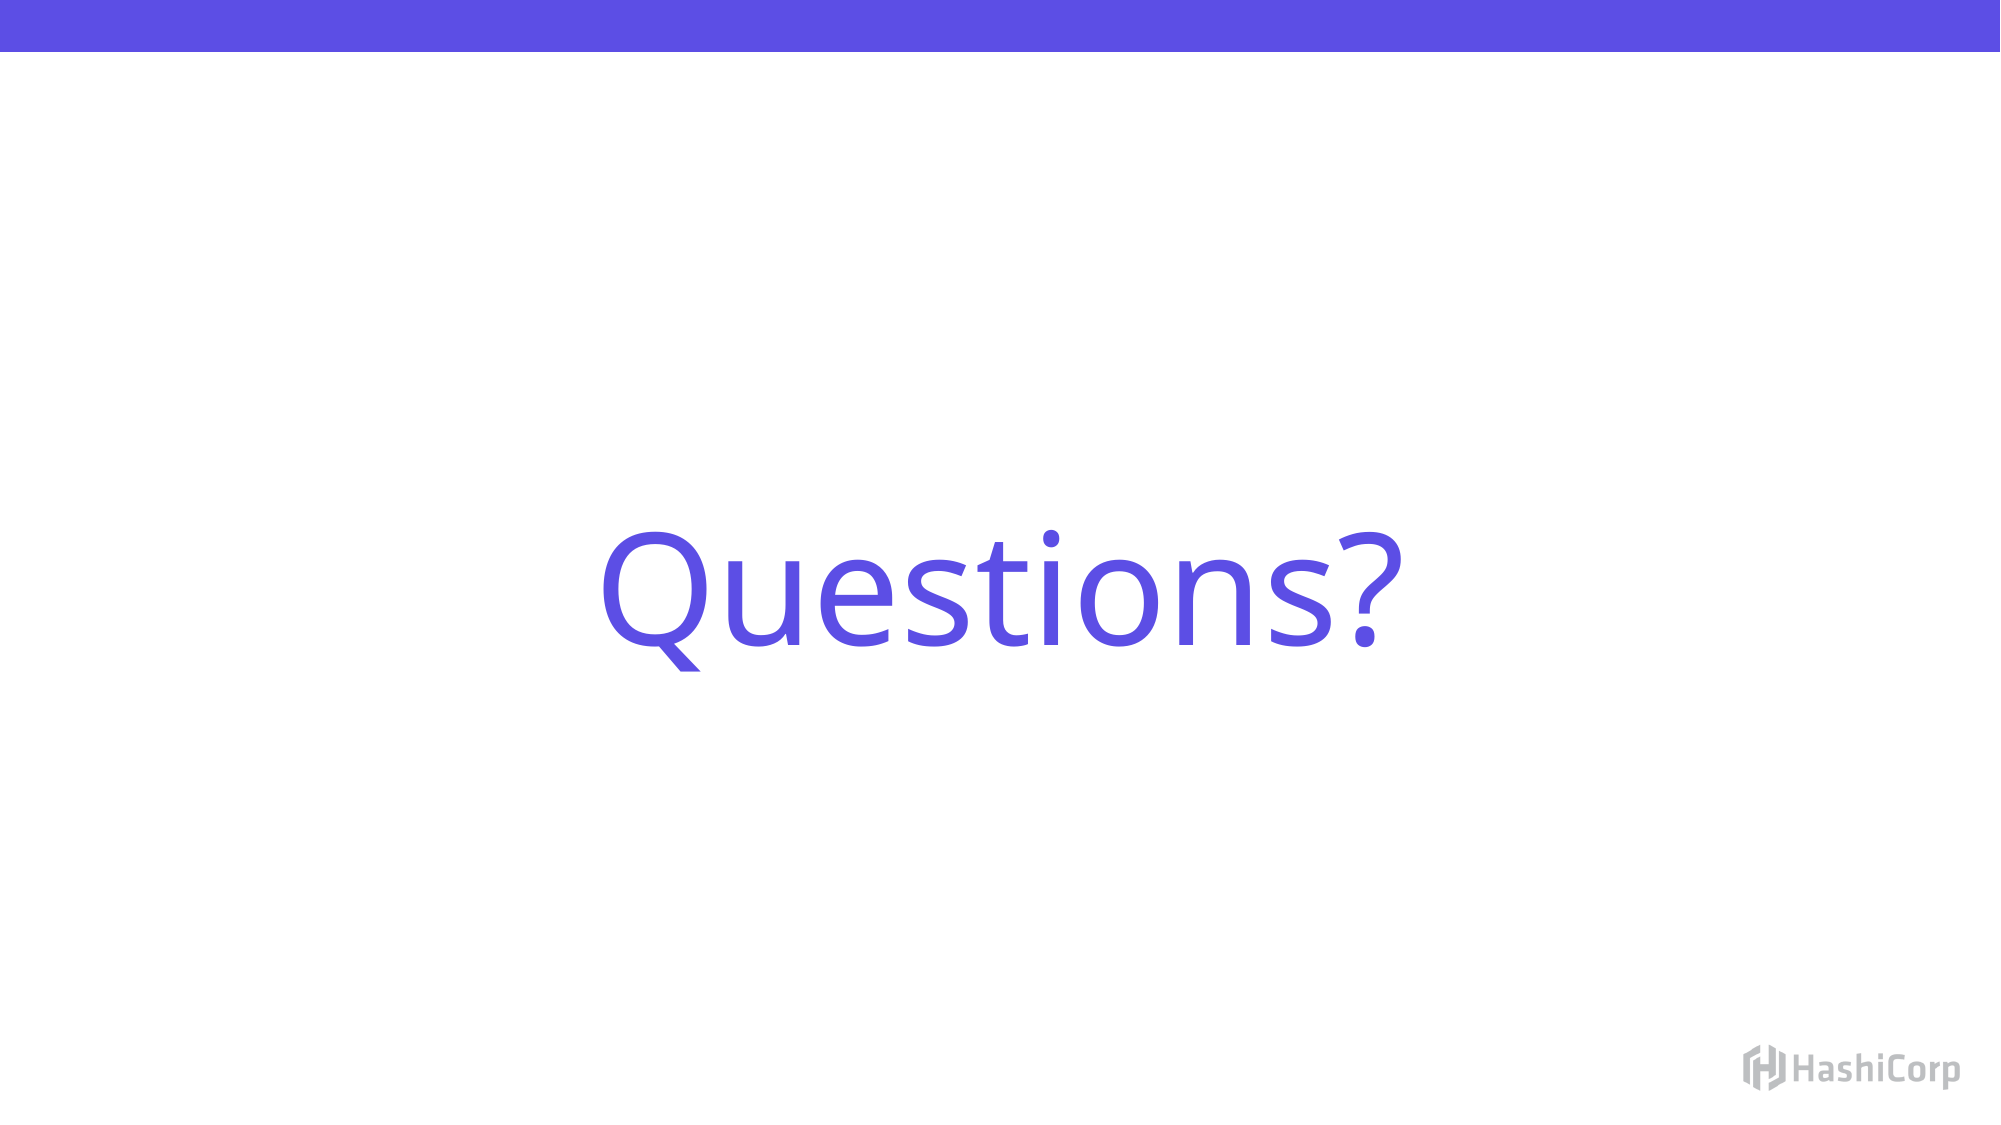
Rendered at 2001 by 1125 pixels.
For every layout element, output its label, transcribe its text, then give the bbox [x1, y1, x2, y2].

title Questions? [145, 392, 1855, 775]
